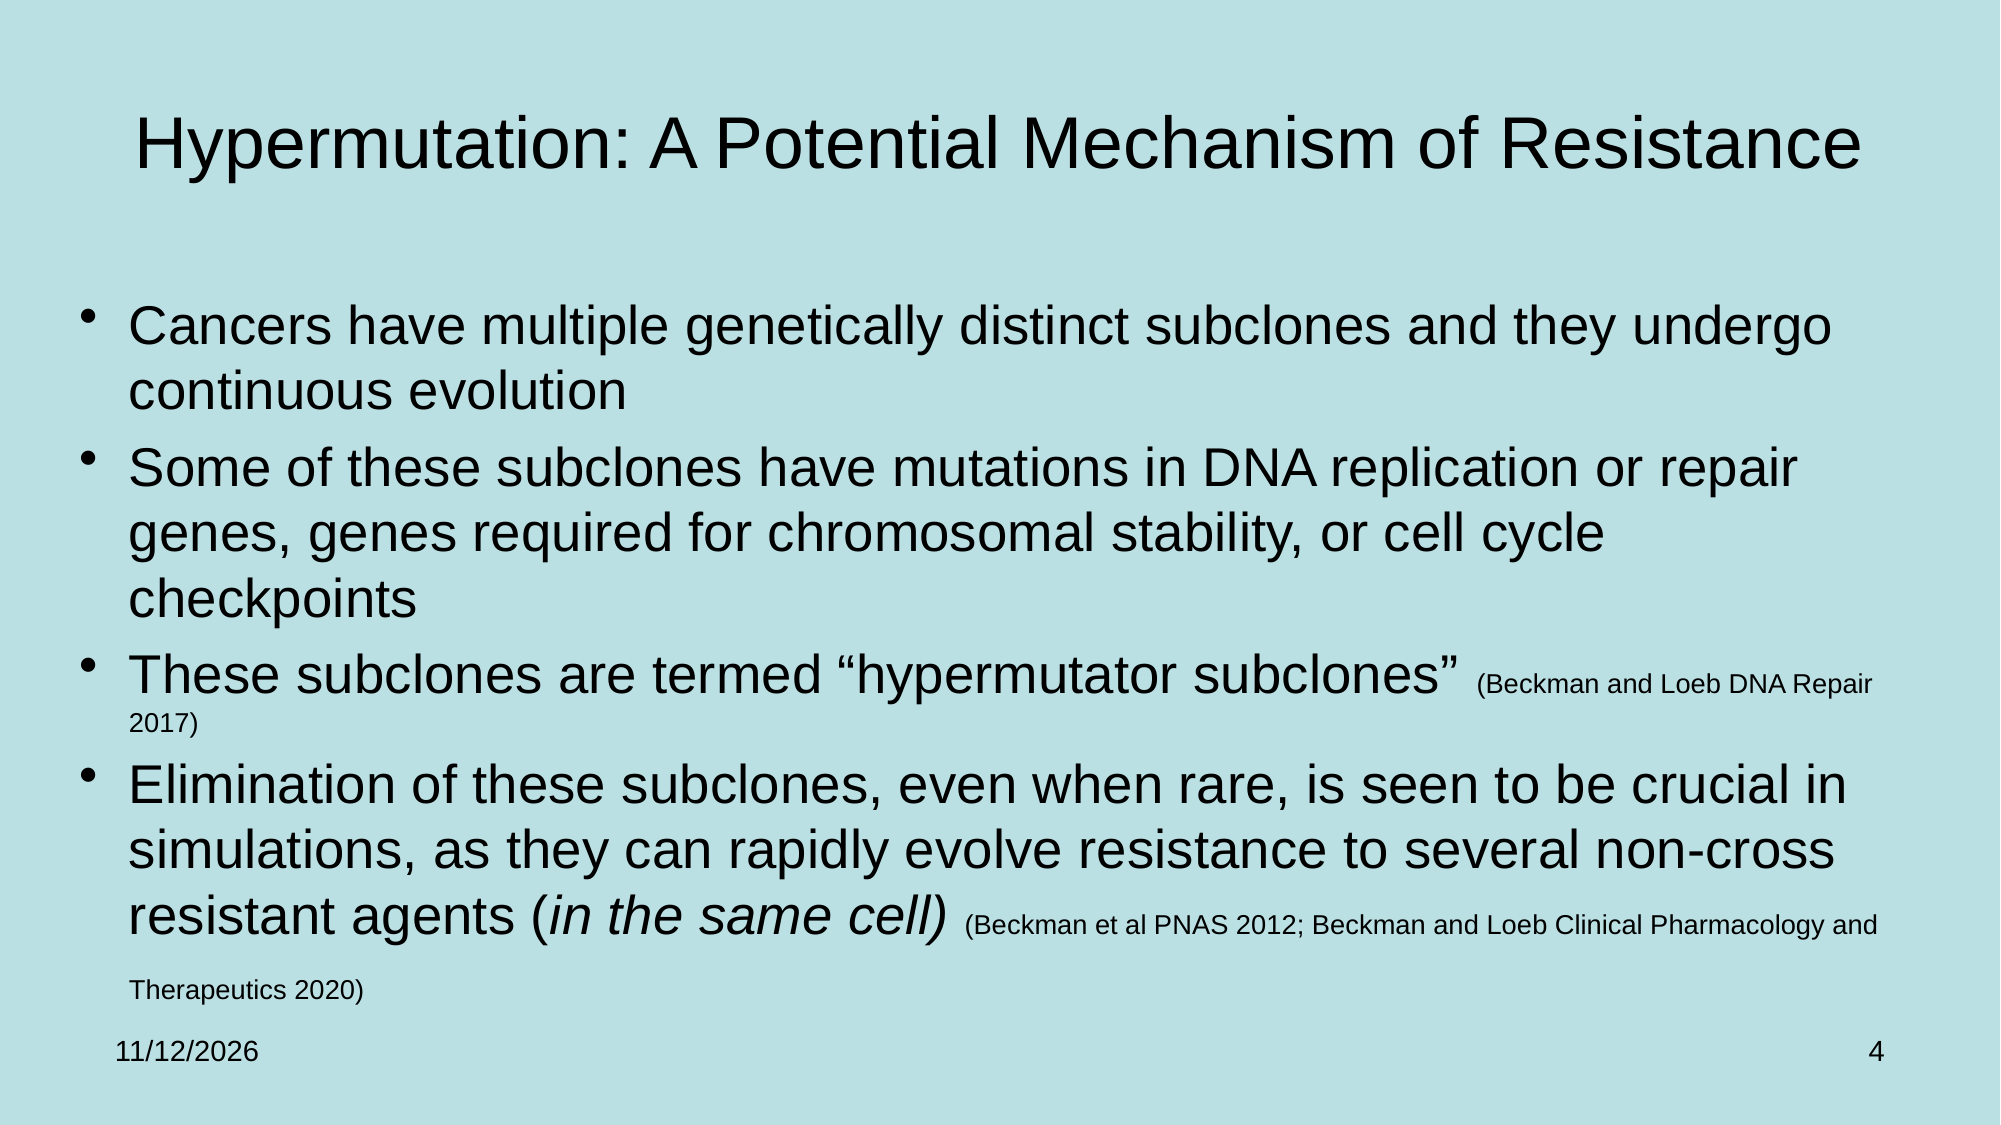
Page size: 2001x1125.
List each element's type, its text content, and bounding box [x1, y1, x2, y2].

title Hypermutation: A Potential Mechanism of Resistance [99, 45, 1900, 233]
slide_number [99, 1024, 567, 1103]
slide_number 4 [1433, 1024, 1900, 1103]
list Cancers have multiple genetically distinct subclones and they undergo continuous evolution Some of these subclones have mutations in DNA replication or repair genes, genes required for chromosomal stability, or cell cycle checkpoints These subclones are termed “hypermutator subclones” (Beckman and Loeb DNA Repair 2017) Elimination of these subclones, even when rare, is seen to be crucial in simulations, as they can rapidly evolve resistance to several non-cross resistant agents (in the same cell) (Beckman et al PNAS 2012; Beckman and Loeb Clinical Pharmacology and Therapeutics 2020) [64, 281, 1923, 1025]
